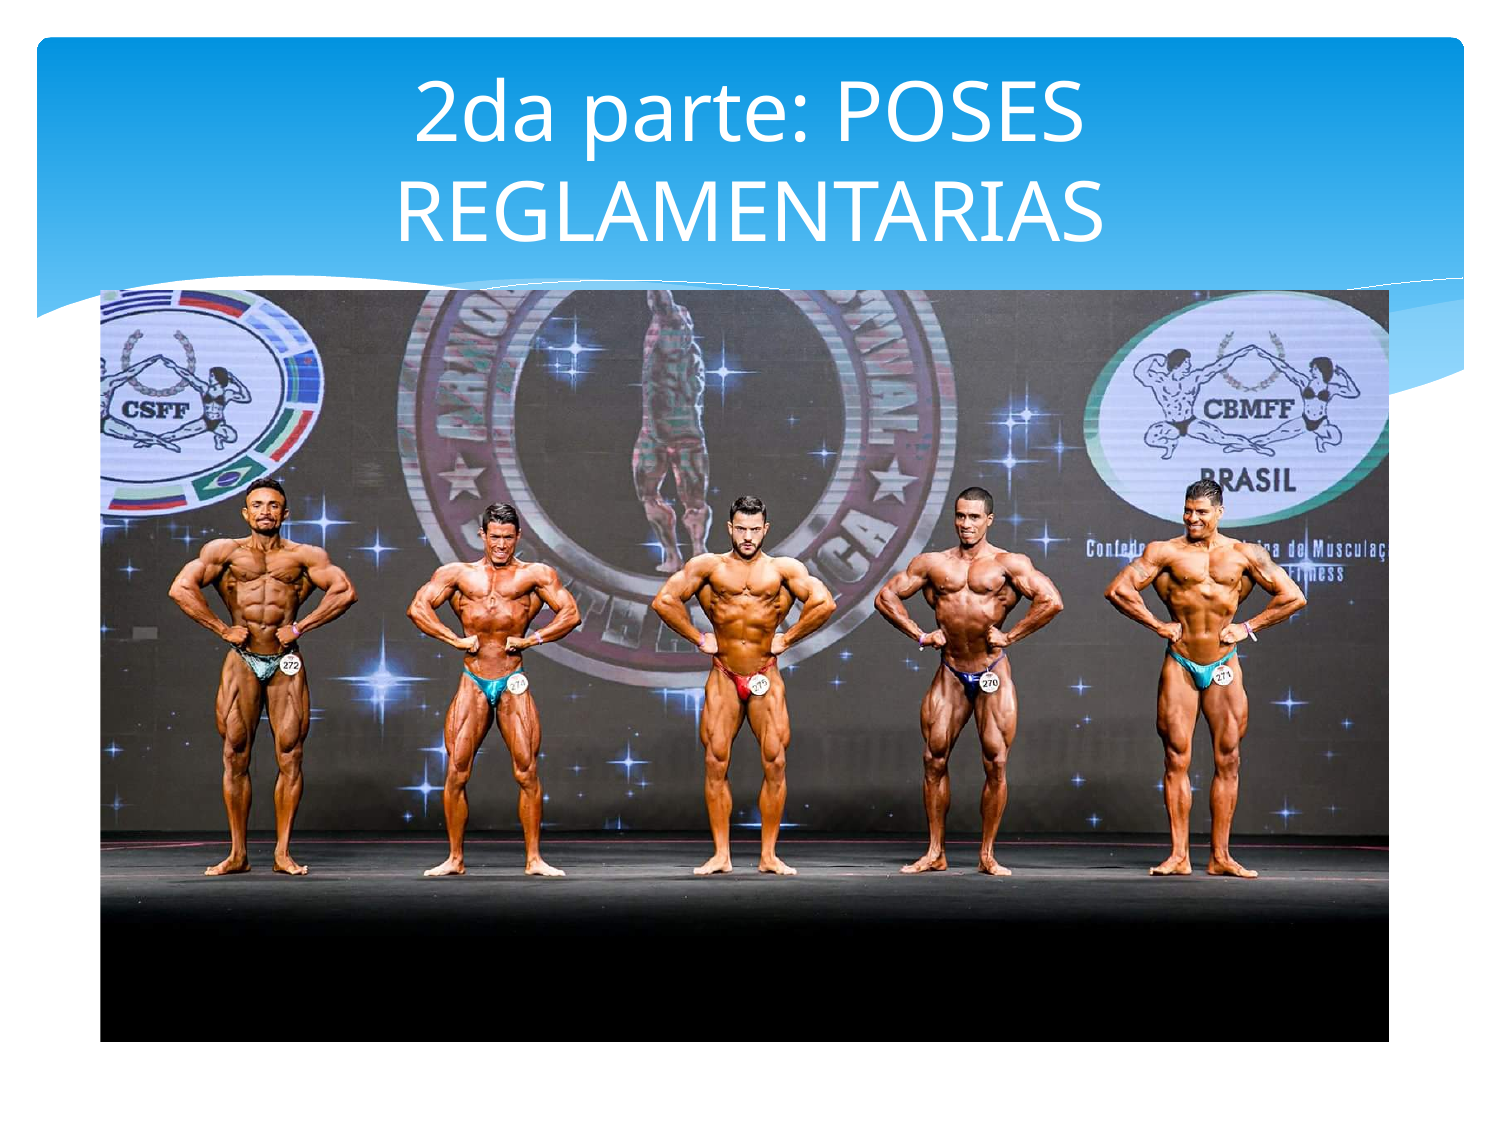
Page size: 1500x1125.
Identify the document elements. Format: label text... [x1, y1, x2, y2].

title 2da parte: POSES REGLAMENTARIAS [75, 55, 1425, 261]
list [100, 290, 1390, 1042]
